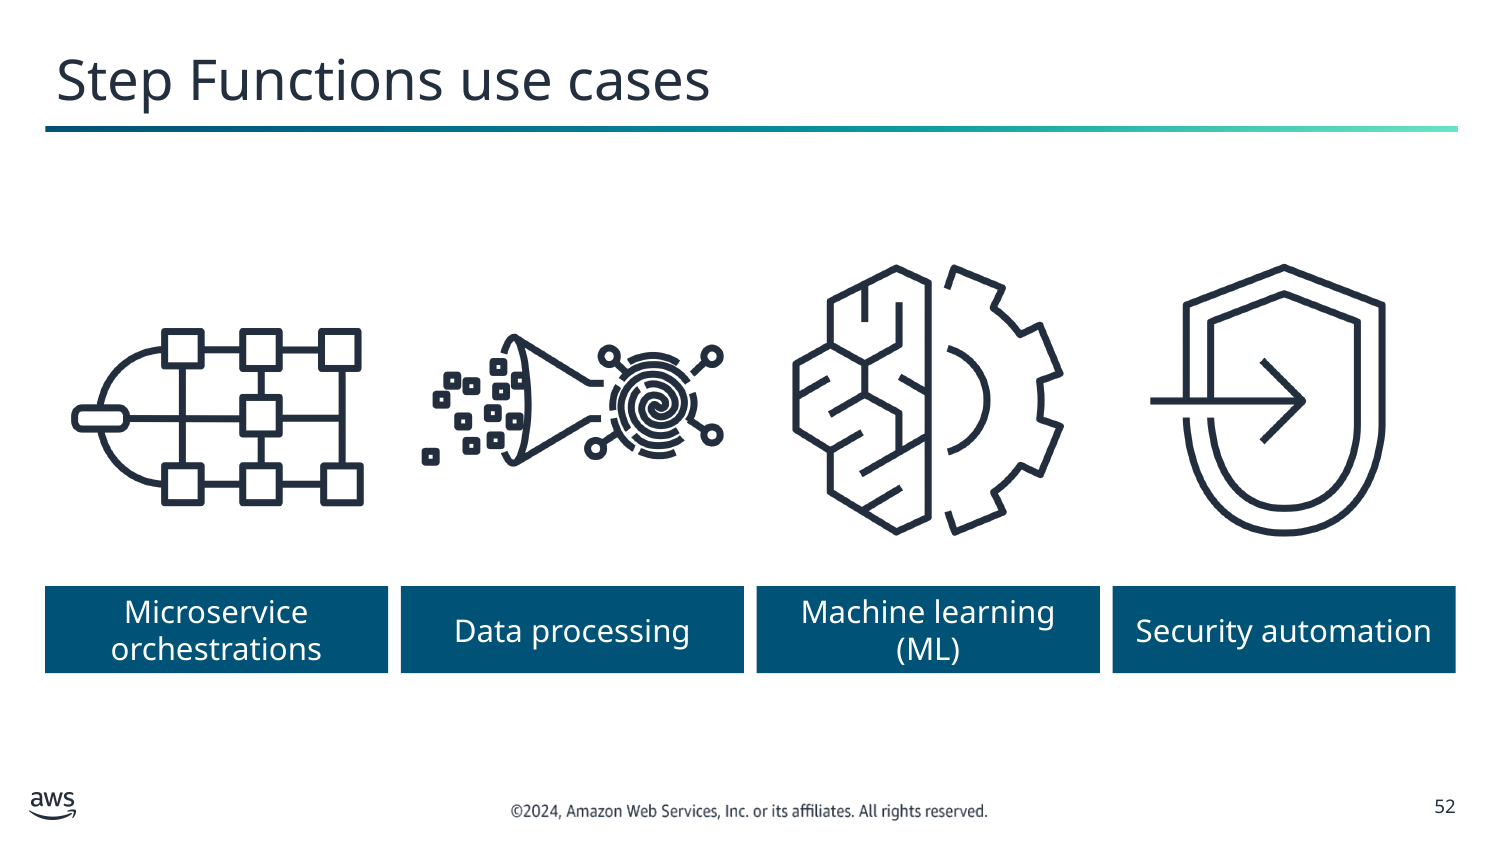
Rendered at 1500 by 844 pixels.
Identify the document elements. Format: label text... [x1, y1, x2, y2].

slide_number ‹#› [1396, 793, 1456, 822]
list Machine learning (ML) [756, 586, 1100, 674]
picture [465, 795, 1034, 829]
picture [1112, 225, 1456, 575]
title Step Functions use cases [45, 37, 1456, 128]
picture [400, 225, 745, 575]
picture [29, 792, 76, 820]
list Security automation [1112, 586, 1456, 674]
picture [535, 126, 1458, 132]
list Microservice orchestrations [45, 586, 389, 674]
picture [756, 225, 1100, 575]
picture [44, 223, 389, 573]
list Data processing [400, 586, 744, 674]
